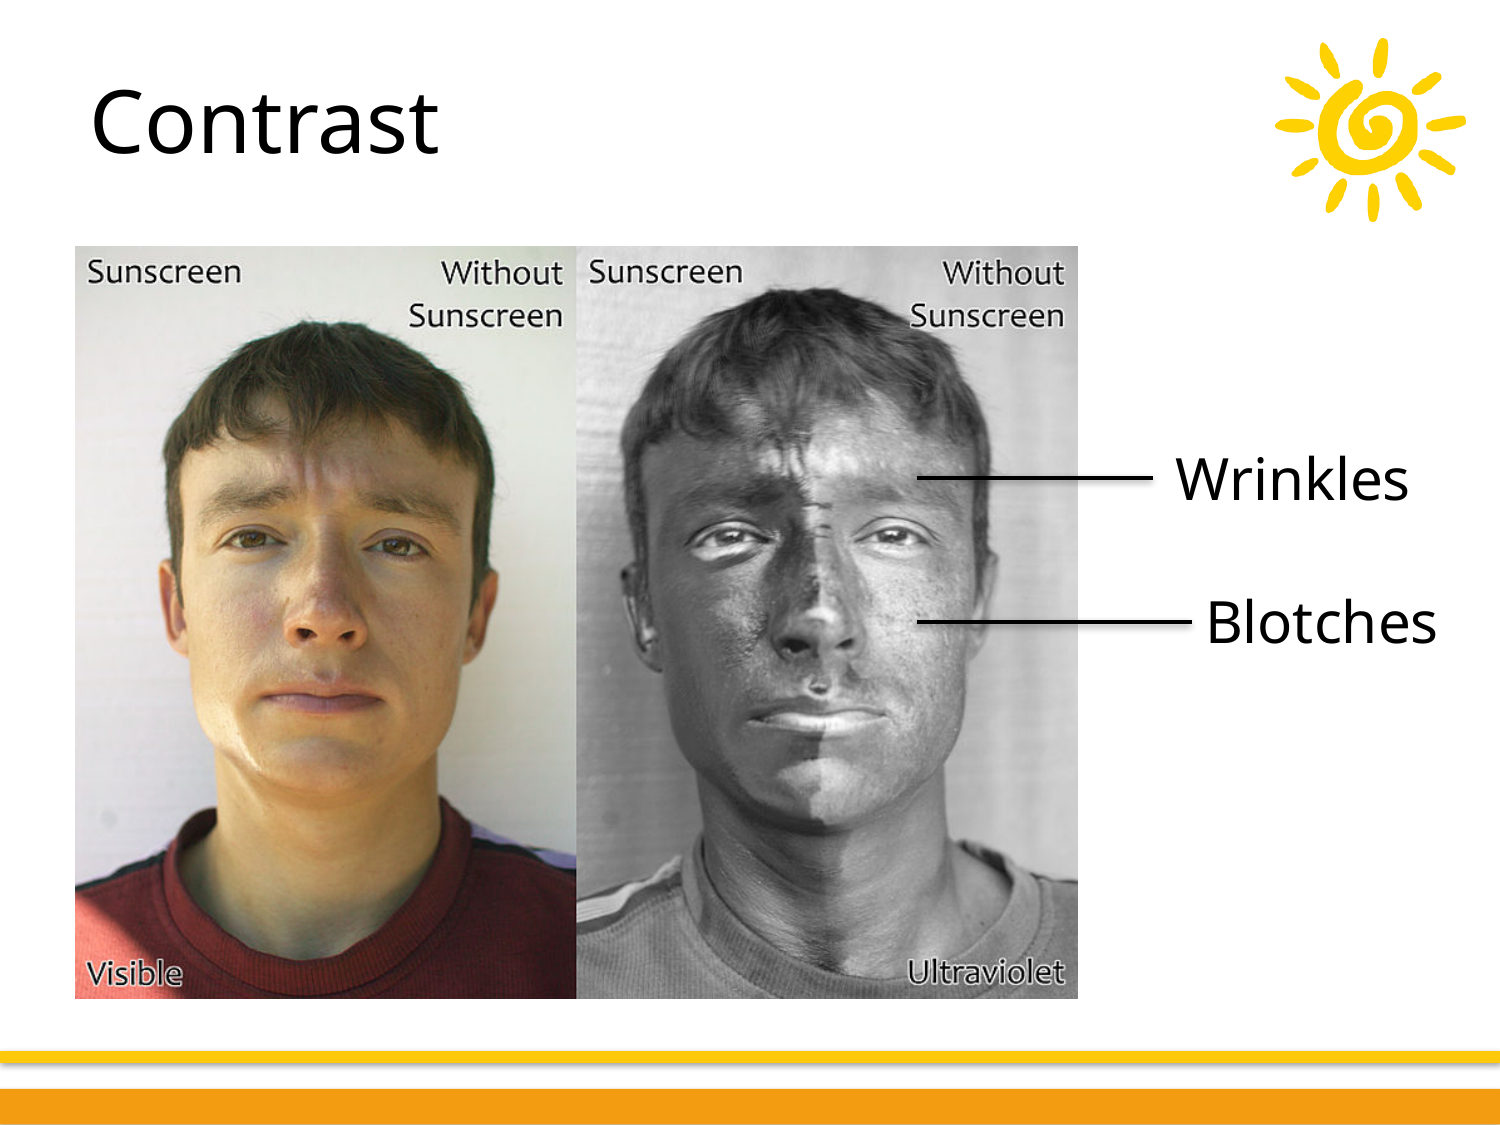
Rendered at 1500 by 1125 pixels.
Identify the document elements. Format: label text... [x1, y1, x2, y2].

text_box Wrinkles [1083, 434, 1500, 520]
text_box Contrast [75, 59, 1263, 179]
picture [1265, 38, 1467, 222]
text_box Blotches [1096, 578, 1500, 663]
picture [74, 246, 1078, 999]
text_box [0, 1088, 1500, 1125]
